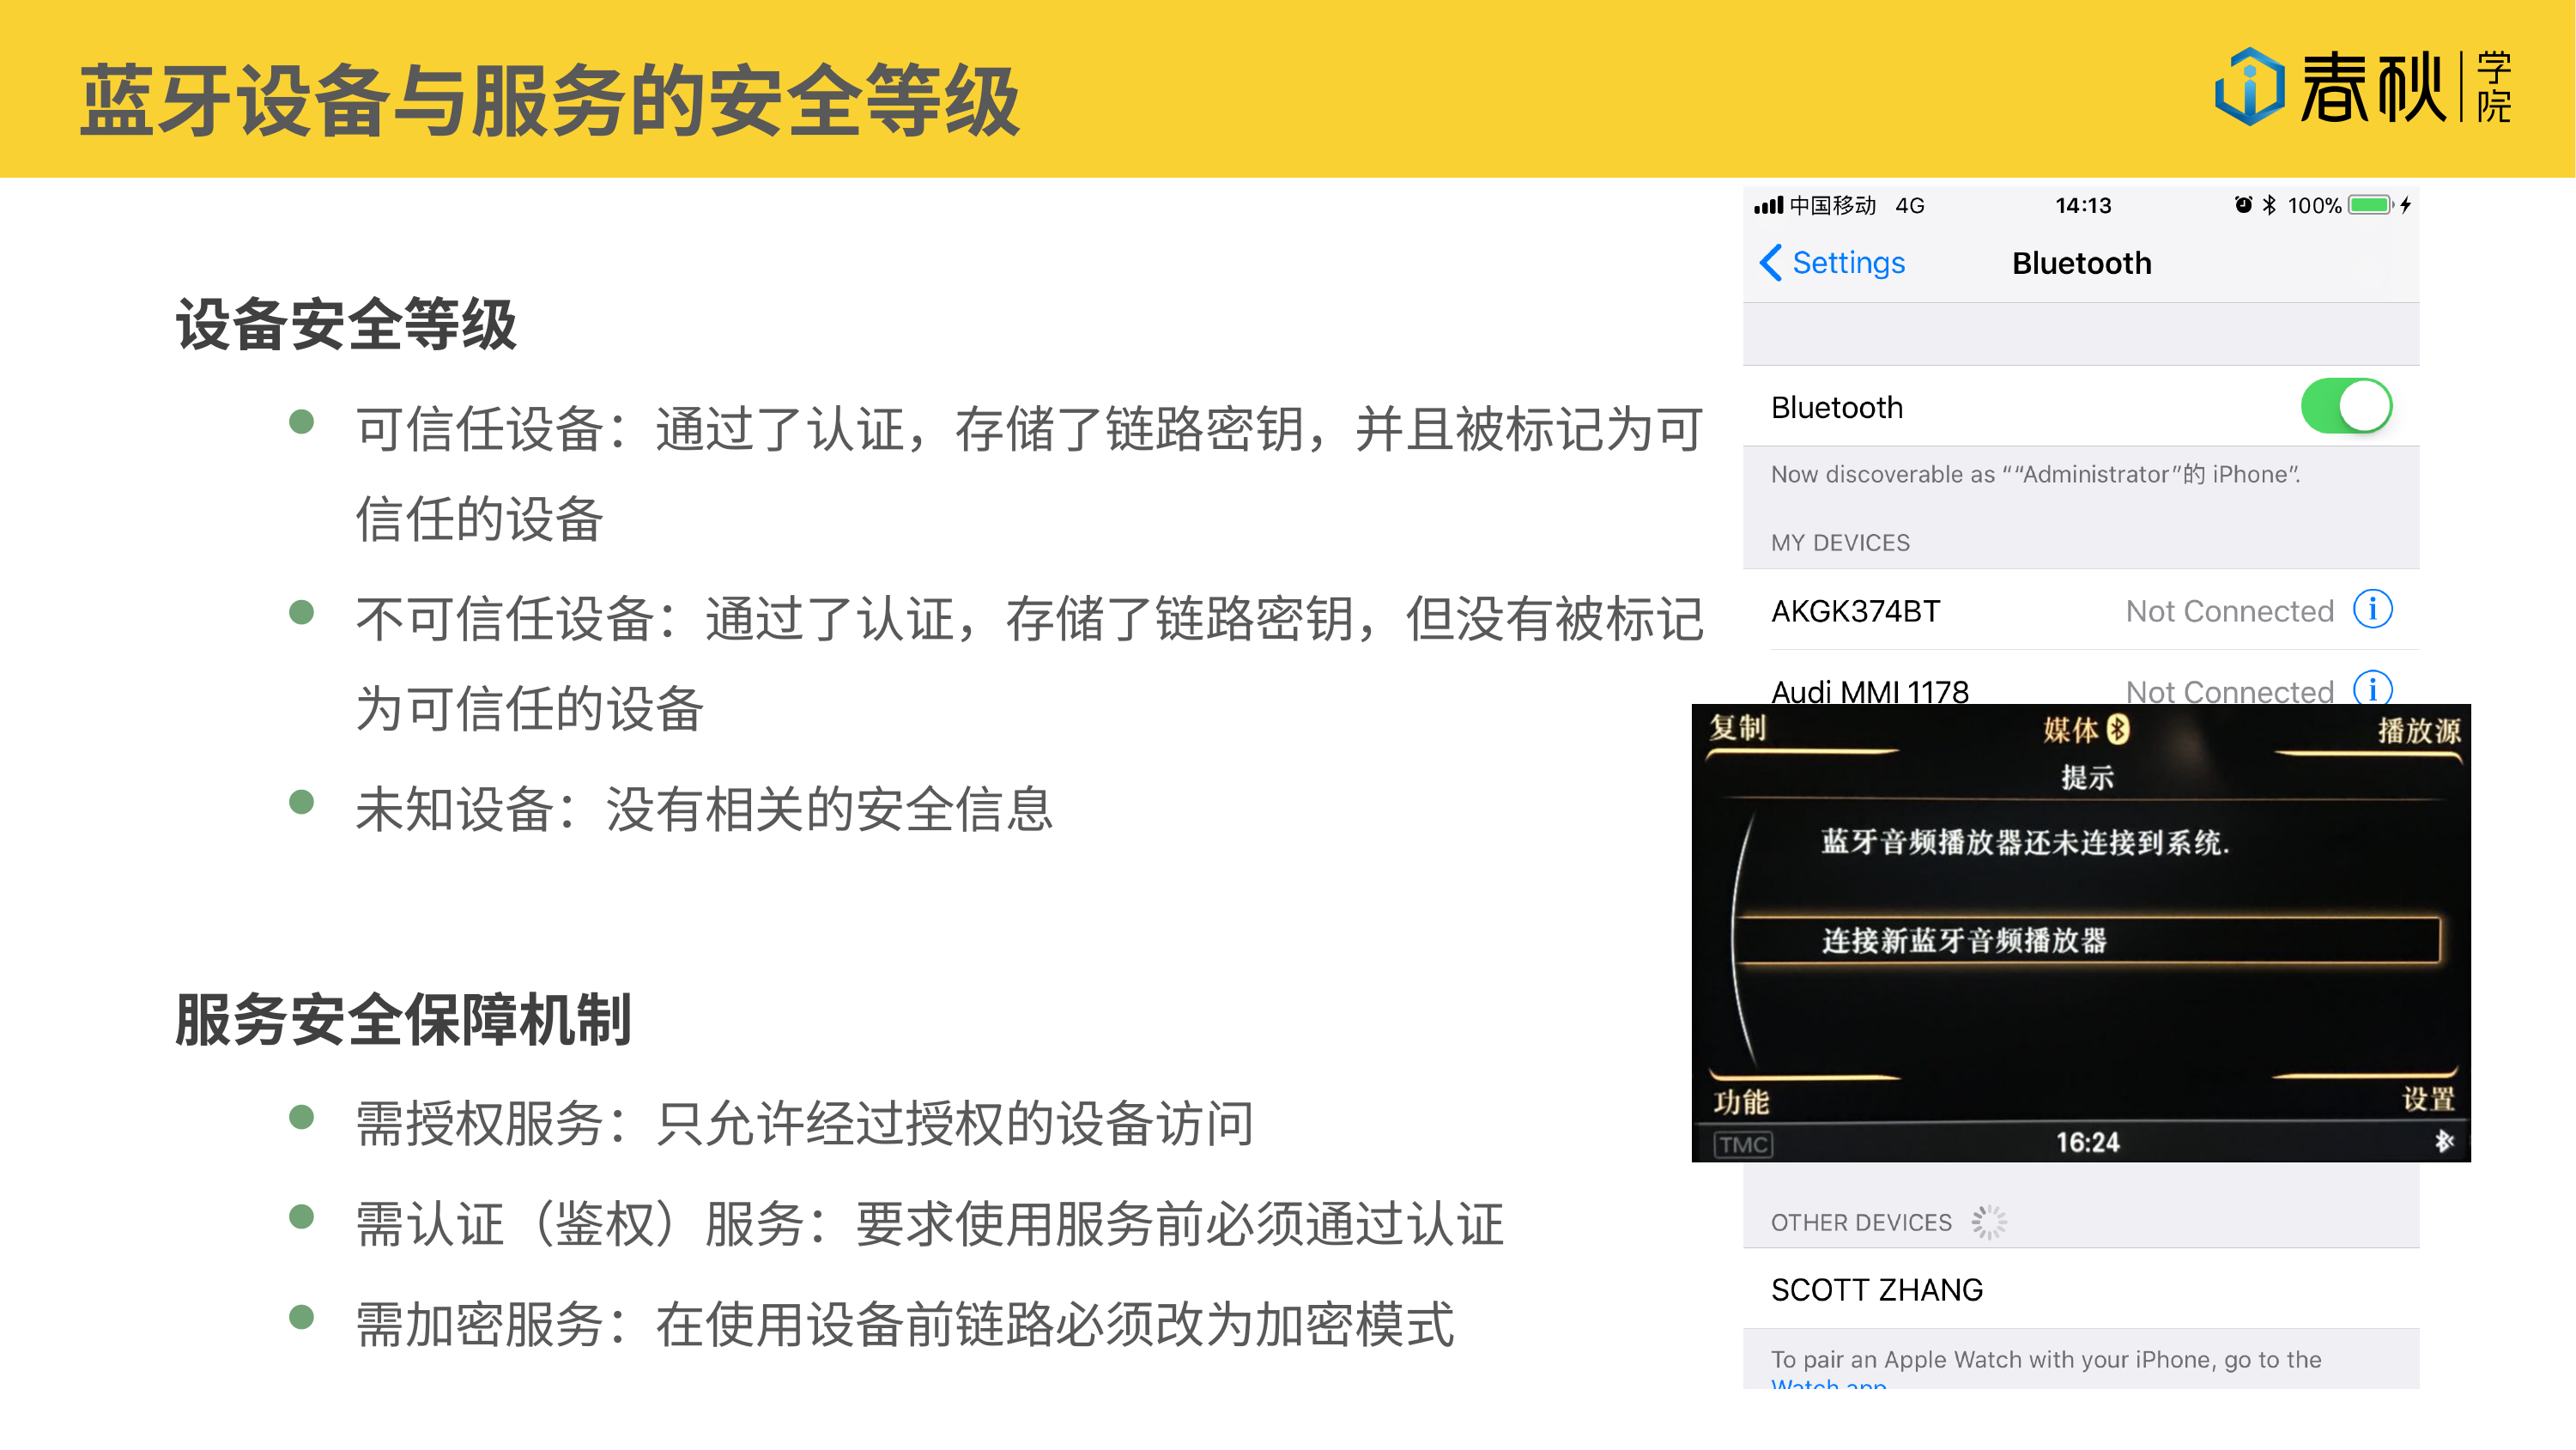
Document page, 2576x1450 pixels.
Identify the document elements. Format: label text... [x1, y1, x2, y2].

list 蓝牙设备与服务的安全等级 [64, 45, 1112, 137]
list 设备安全等级 可信任设备：通过了认证，存储了链路密钥，并且被标记为可信任的设备 不可信任设备：通过了认证，存储了链路密钥，但没有被标记为可信任的设备 未知设备：没有相关的安全信息 服务安全保障机制 需授权服务：只允许经过授权的设备访问 需认证（鉴权）服务：要求使用服务前必须通过认证 需加密服务：在使用设备前链路必须改为加密模式 [162, 247, 1739, 1313]
picture [0, 0, 2576, 1389]
